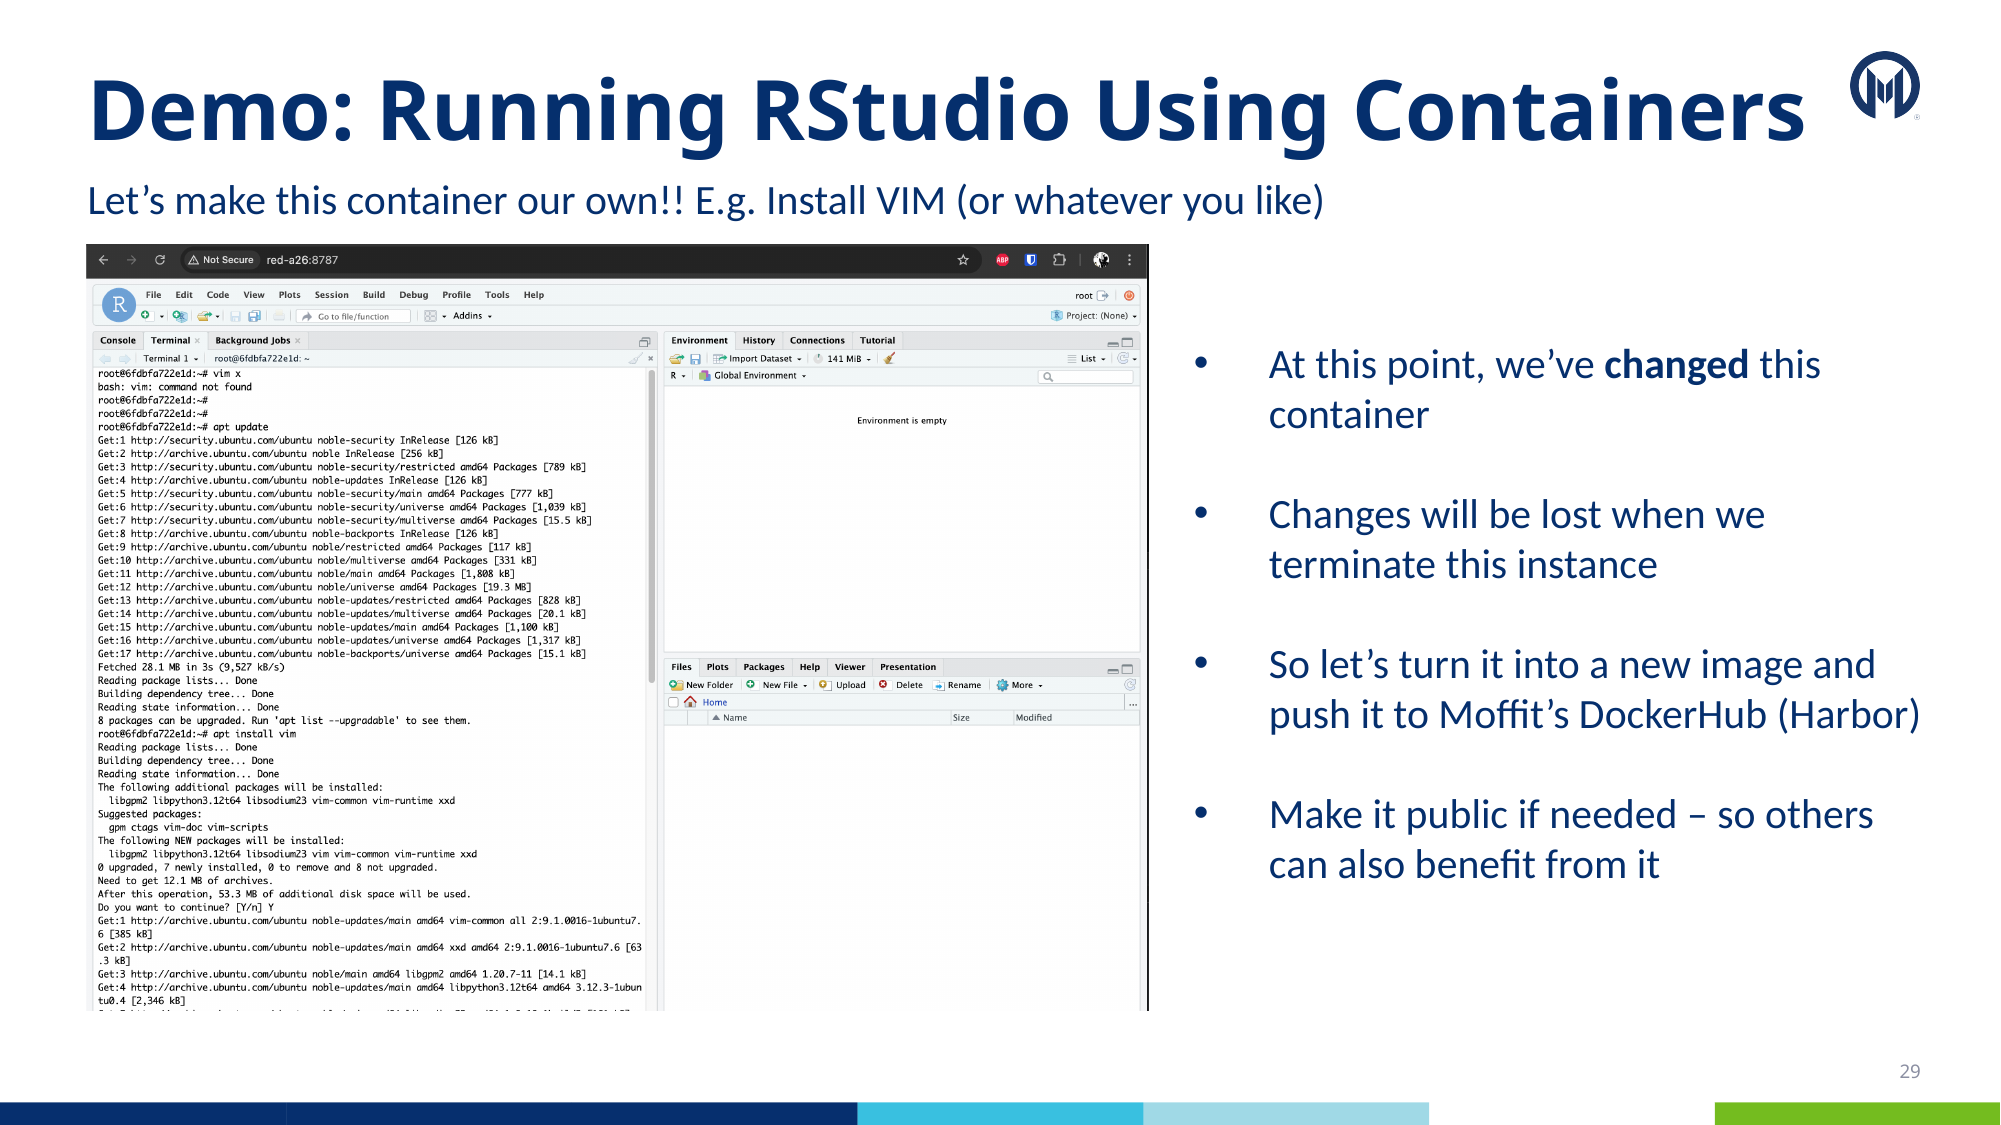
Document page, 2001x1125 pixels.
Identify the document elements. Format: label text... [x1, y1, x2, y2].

text_box At this point, we’ve changed this container Changes will be lost when we terminate this instance So let’s turn it into a new image and push it to Moffit’s DockerHub (Harbor) Make it public if needed – so others can also benefit from it [1178, 329, 1952, 1005]
picture [86, 244, 1149, 1011]
text_box Let’s make this container our own!! E.g. Install VIM (or whatever you like) [72, 165, 1848, 281]
text_box Demo: Running RStudio Using Containers [71, 48, 1848, 165]
picture [1850, 51, 1920, 120]
slide_number 29 [1862, 1042, 1937, 1103]
picture [0, 1102, 2000, 1125]
